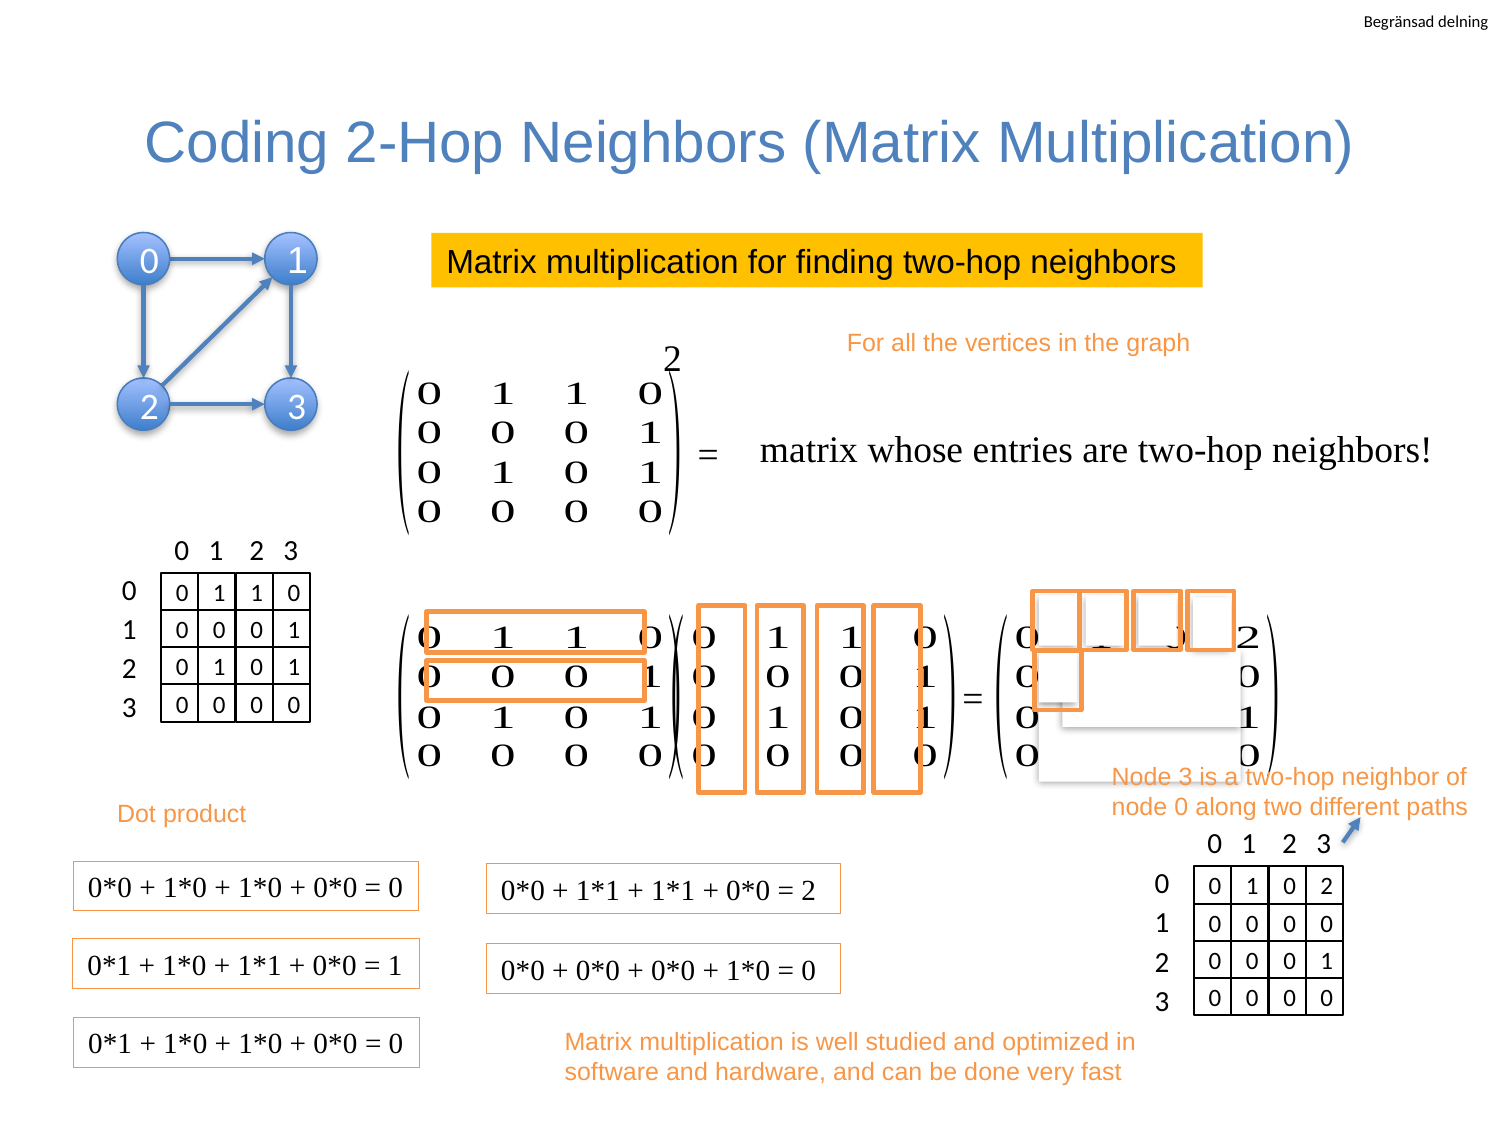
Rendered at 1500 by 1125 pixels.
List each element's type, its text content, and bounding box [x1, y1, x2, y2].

text_box [1185, 589, 1236, 652]
text_box [1062, 649, 1241, 728]
text_box 0*0 + 1*0 + 1*0 + 0*0 = 0 [73, 861, 419, 911]
text_box [1132, 589, 1183, 652]
text_box 3 [264, 377, 318, 432]
text_box 2 [648, 326, 697, 387]
text_box [1038, 712, 1241, 782]
text_box 0 [116, 231, 171, 286]
text_box 0*0 + 1*1 + 1*1 + 0*0 = 2 [486, 863, 841, 914]
text_box [1031, 589, 1078, 652]
text_box [1078, 589, 1129, 652]
text_box = [947, 666, 952, 727]
text_box [755, 603, 806, 795]
text_box For all the vertices in the graph [832, 319, 1213, 364]
text_box 1 [264, 231, 318, 286]
text_box 1 [1229, 867, 1266, 902]
text_box 0 [1304, 976, 1345, 1017]
text_box Matrix multiplication for finding two-hop neighbors [431, 232, 1203, 288]
text_box 0 [1192, 976, 1229, 1017]
text_box 0 [1266, 867, 1304, 902]
text_box 0*1 + 1*0 + 1*0 + 0*0 = 0 [73, 1017, 420, 1068]
text_box 0 [1266, 976, 1304, 1017]
text_box 0 1 2 3 [1139, 857, 1191, 1018]
text_box [424, 610, 646, 654]
text_box 0 [1266, 939, 1304, 976]
text_box = [682, 422, 734, 482]
text_box 2 [116, 377, 171, 432]
text_box [815, 603, 866, 795]
text_box 2 [1304, 867, 1345, 902]
text_box [697, 603, 747, 795]
text_box [425, 658, 647, 703]
text_box [1032, 649, 1084, 712]
text_box Matrix multiplication is well studied and optimized in software and hardware, and can be done very fast [549, 1018, 1198, 1093]
text_box 0 [1266, 902, 1304, 939]
text_box 0 [1192, 867, 1229, 902]
text_box 0 [1192, 939, 1229, 976]
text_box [106, 523, 328, 733]
text_box 0 1 2 3 [1192, 828, 1360, 867]
text_box 0 [1304, 902, 1345, 939]
title Coding 2-Hop Neighbors (Matrix Multiplication) [75, 45, 1425, 233]
text_box 0 [1229, 976, 1266, 1017]
text_box matrix whose entries are two-hop neighbors! [745, 417, 1449, 478]
text_box Dot product [102, 789, 483, 835]
text_box 0 [1192, 902, 1229, 939]
text_box Node 3 is a two-hop neighbor of node 0 along two different paths [1096, 752, 1489, 828]
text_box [161, 276, 273, 386]
text_box 0 [1229, 902, 1266, 939]
text_box 0*0 + 0*0 + 0*0 + 1*0 = 0 [486, 943, 841, 994]
text_box = [953, 666, 997, 727]
text_box 0 [1229, 939, 1266, 976]
text_box 0*1 + 1*0 + 1*1 + 0*0 = 1 [72, 938, 420, 989]
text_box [1342, 816, 1361, 843]
text_box [872, 603, 922, 795]
text_box 1 [1304, 939, 1345, 977]
